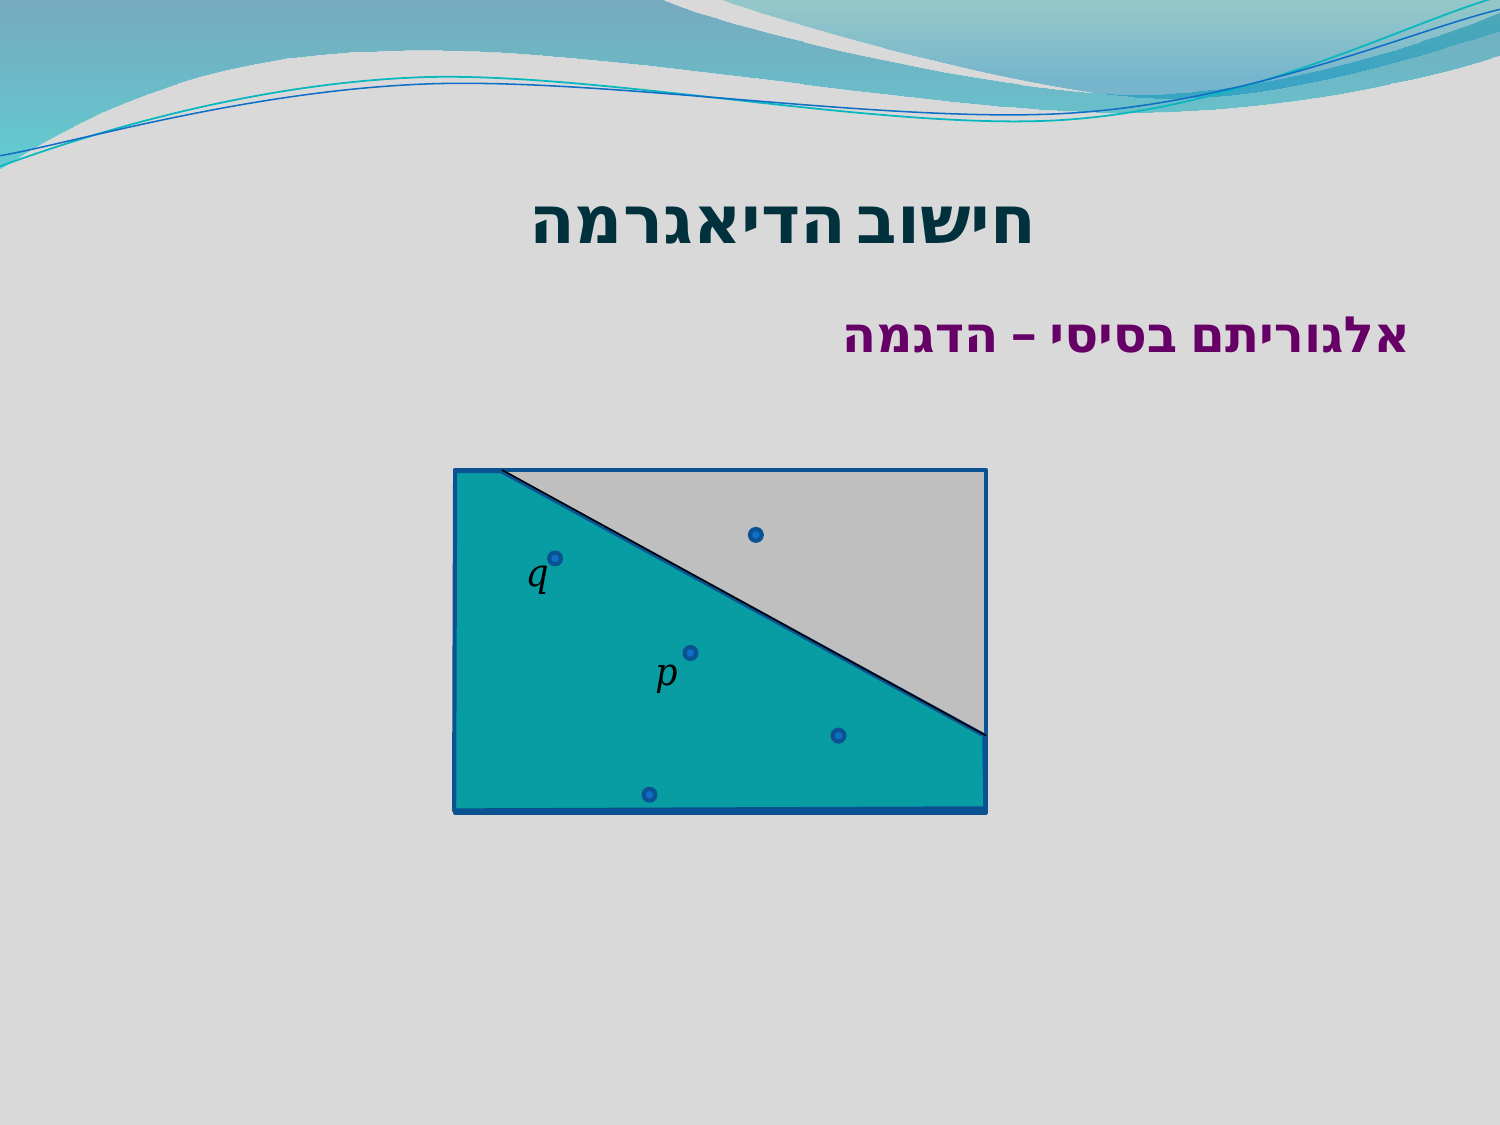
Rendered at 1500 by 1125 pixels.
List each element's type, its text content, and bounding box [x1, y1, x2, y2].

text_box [501, 469, 987, 736]
text_box [453, 810, 988, 815]
text_box חישוב הדיאגרמה אלגוריתם בסיסי – הדגמה [174, 124, 1425, 370]
text_box [494, 471, 987, 749]
text_box [641, 786, 658, 803]
text_box [452, 468, 988, 813]
